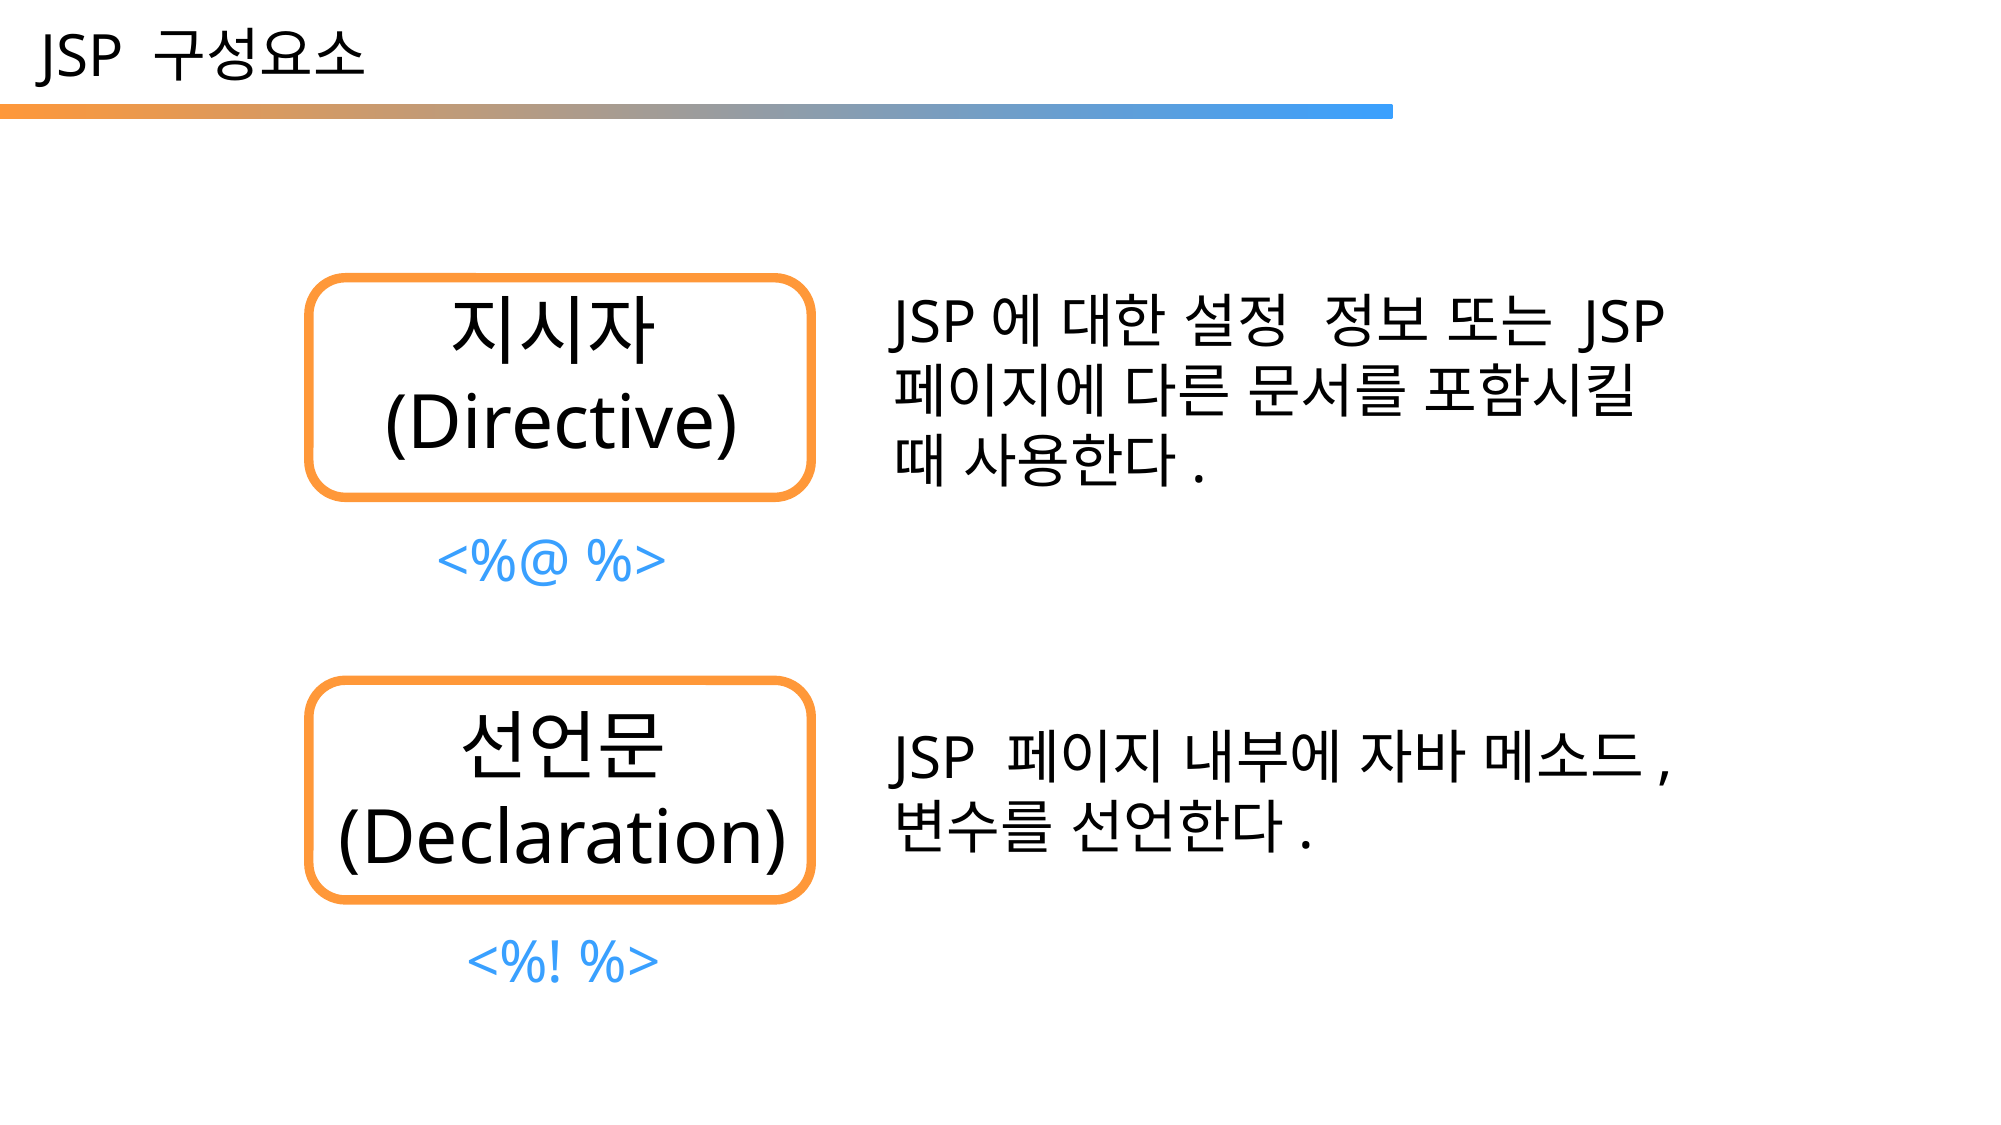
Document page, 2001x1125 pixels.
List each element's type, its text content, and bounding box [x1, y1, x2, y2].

text_box JSP 페이지 내부에 자바 메소드, 변수를 선언한다. [878, 712, 1698, 867]
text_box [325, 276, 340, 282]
text_box JSP 구성요소 [25, 10, 1388, 95]
text_box <%@ %> [315, 515, 789, 601]
text_box <%! %> [343, 916, 783, 1002]
text_box JSP에 대한 설정 정보 또는 JSP 페이지에 다른 문서를 포함시킬 때 사용한다. [878, 276, 1698, 502]
text_box [307, 276, 813, 499]
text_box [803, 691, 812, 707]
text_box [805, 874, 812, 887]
text_box [0, 104, 1393, 119]
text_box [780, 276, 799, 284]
text_box [307, 679, 813, 901]
